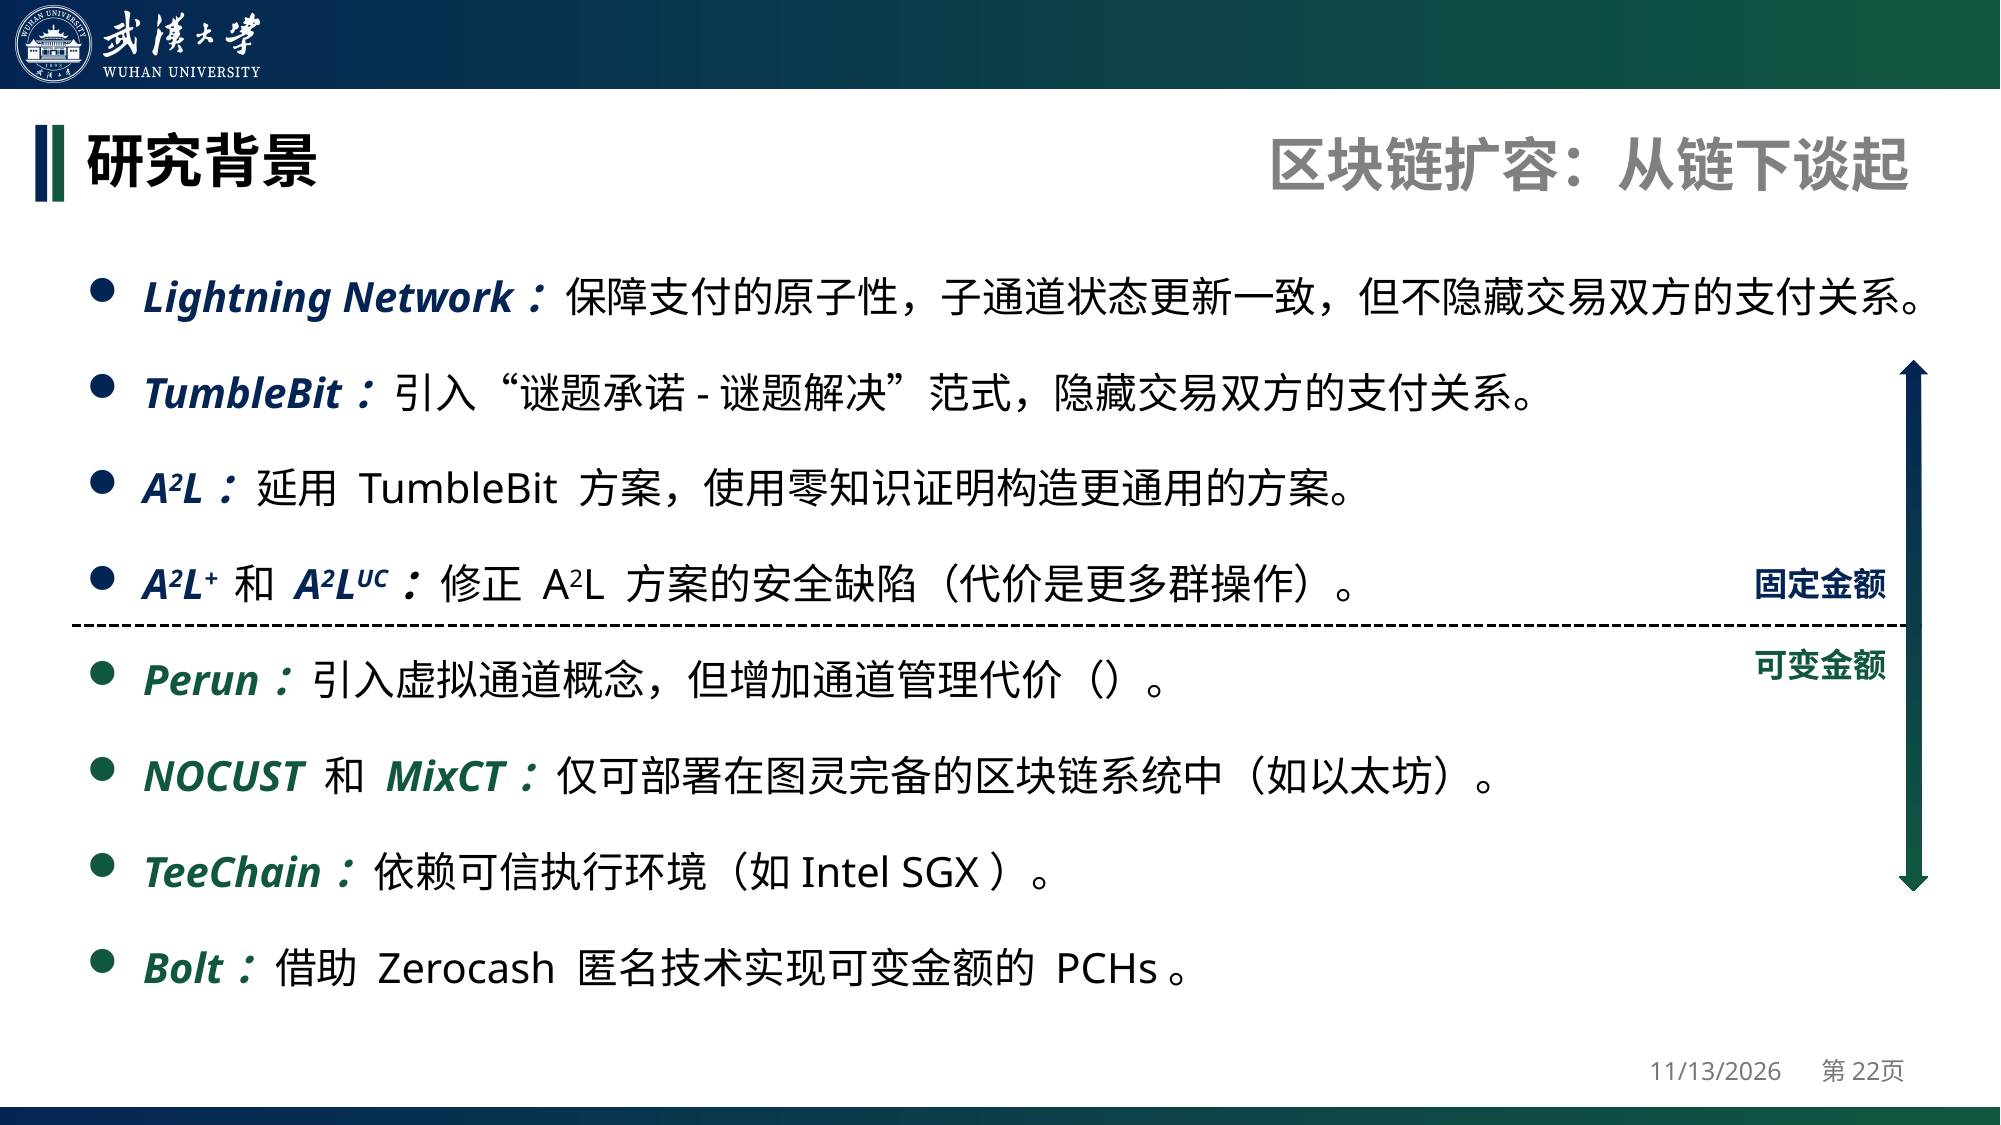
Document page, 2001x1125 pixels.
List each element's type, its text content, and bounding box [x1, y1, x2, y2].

picture [15, 5, 260, 83]
slide_number 第22页 [1804, 1042, 1923, 1103]
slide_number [1627, 1042, 1804, 1103]
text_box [71, 359, 1929, 892]
title 研究背景 [71, 125, 1253, 202]
text_box 区块链扩容：从链下谈起 [1253, 120, 1925, 206]
